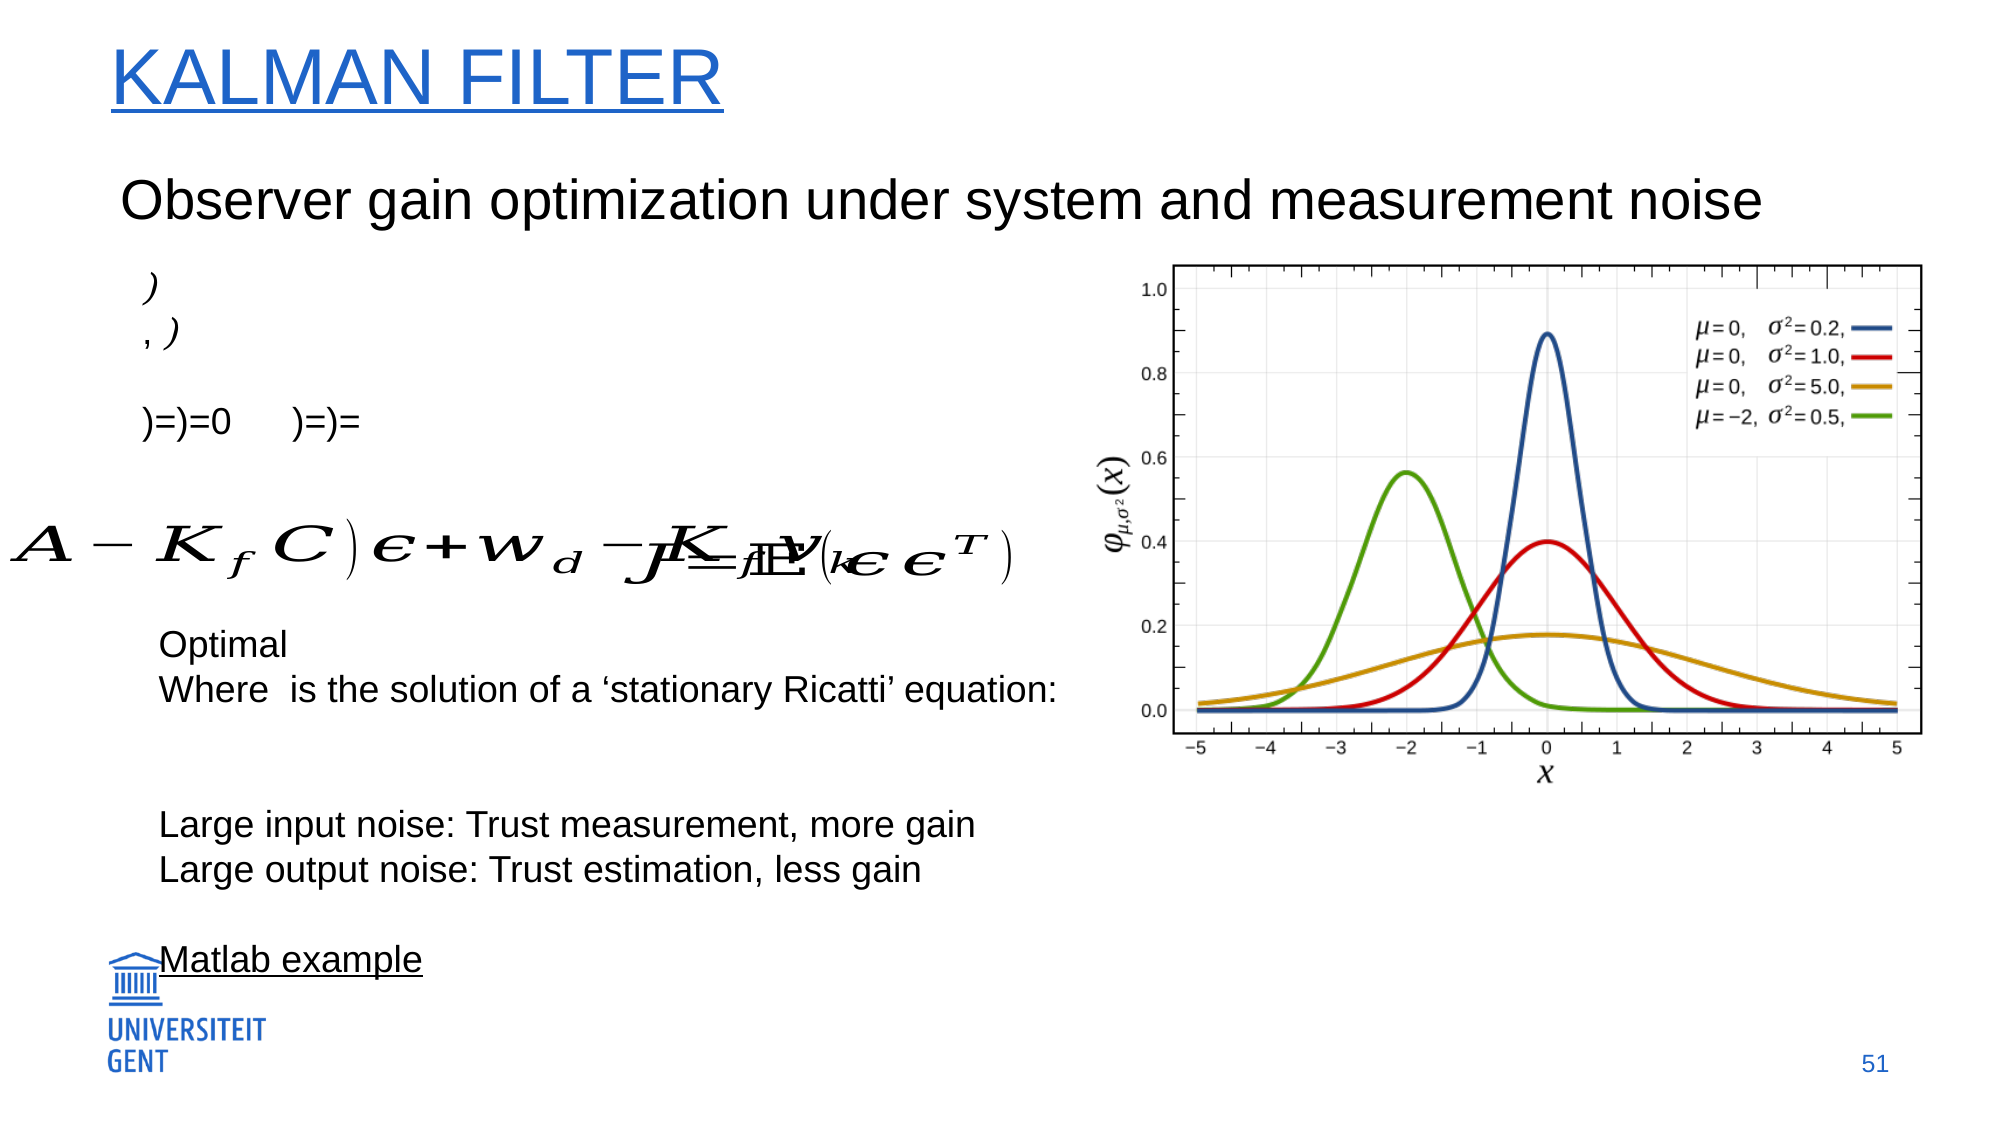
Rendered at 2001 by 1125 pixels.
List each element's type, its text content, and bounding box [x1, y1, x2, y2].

slide_number 51 [1798, 1032, 1905, 1092]
title Kalman Filter [95, 29, 1908, 129]
text_box Observer gain optimization under system and measurement noise [96, 141, 1908, 287]
picture [1092, 254, 1933, 792]
picture [55, 911, 323, 1125]
